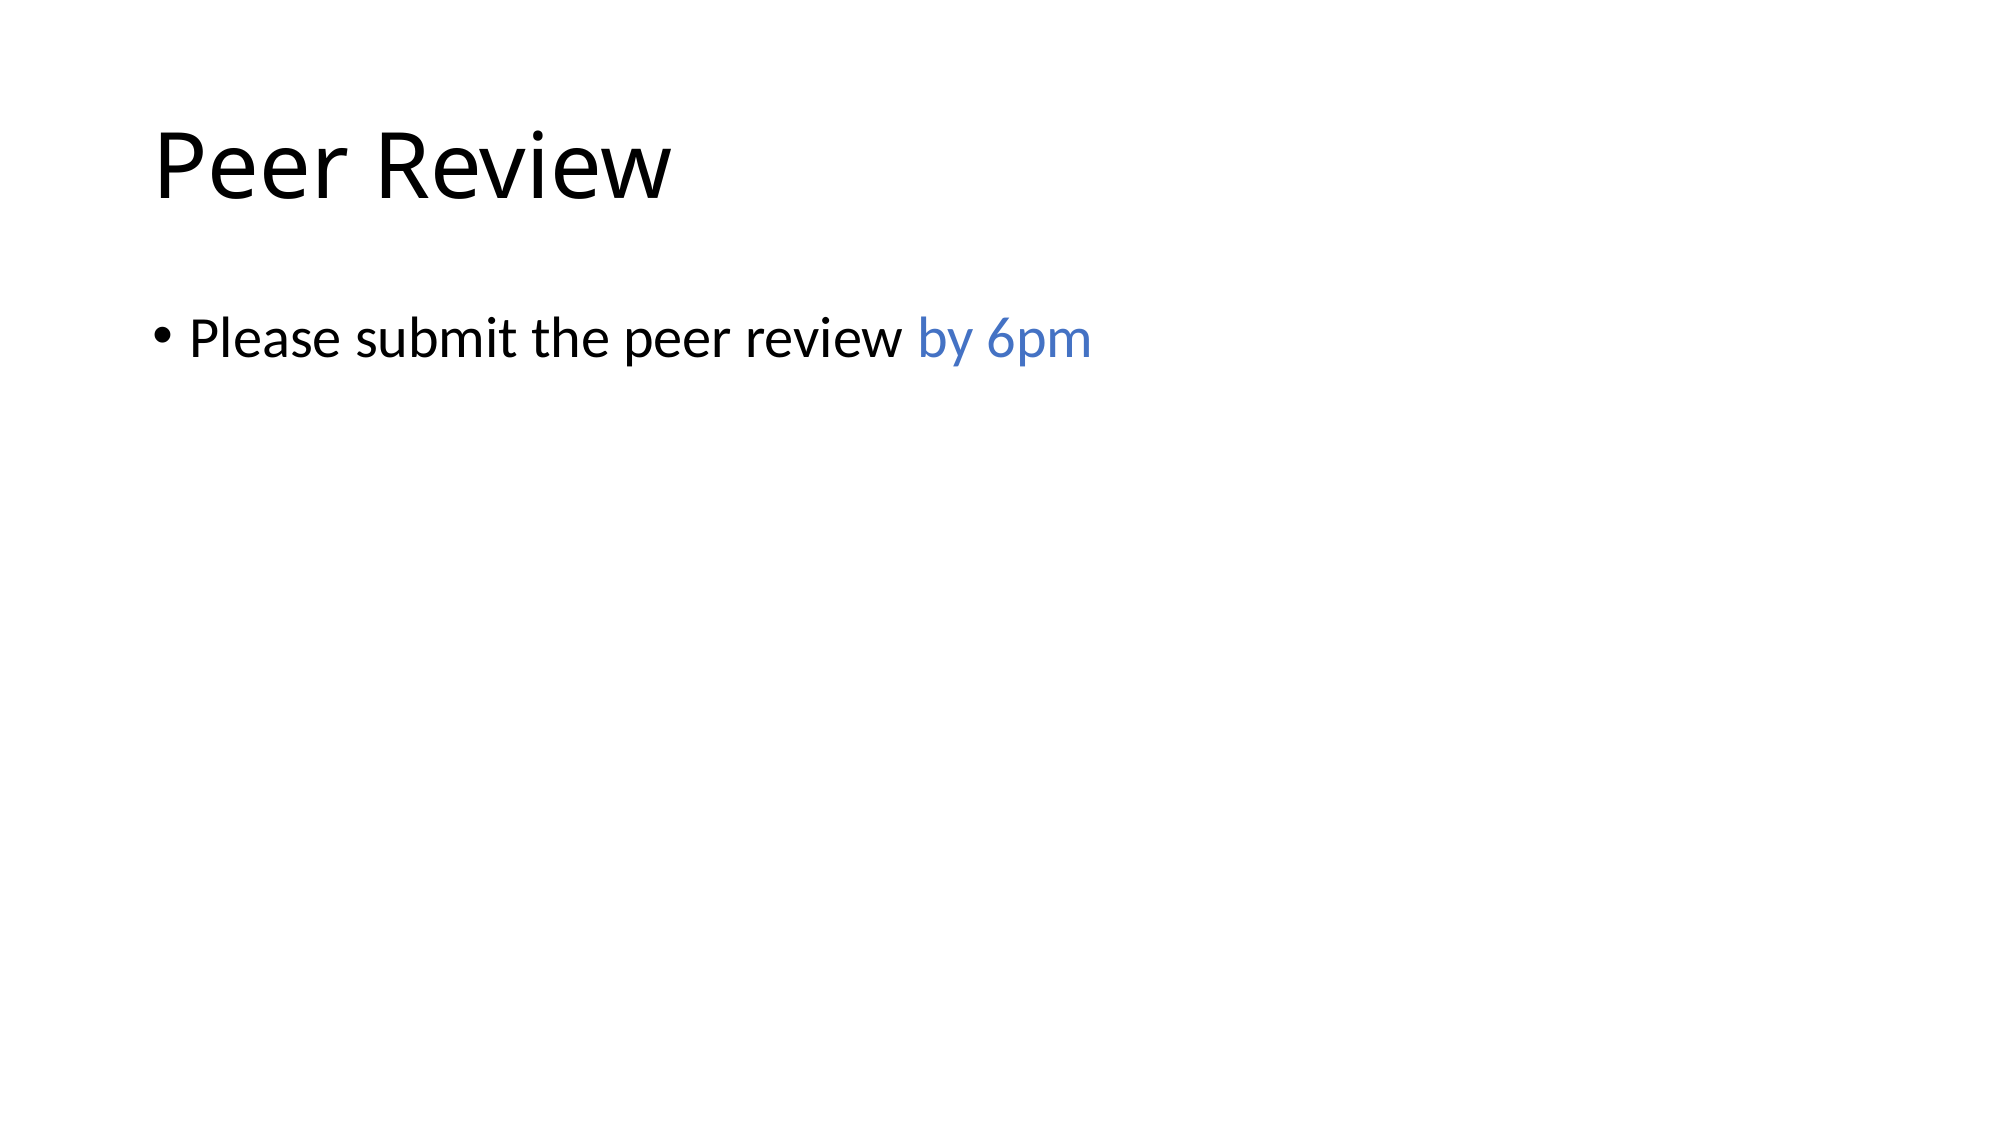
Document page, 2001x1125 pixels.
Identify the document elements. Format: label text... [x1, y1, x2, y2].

list Please submit the peer review by 6pm [137, 299, 1863, 1014]
title Peer Review [137, 59, 1863, 278]
